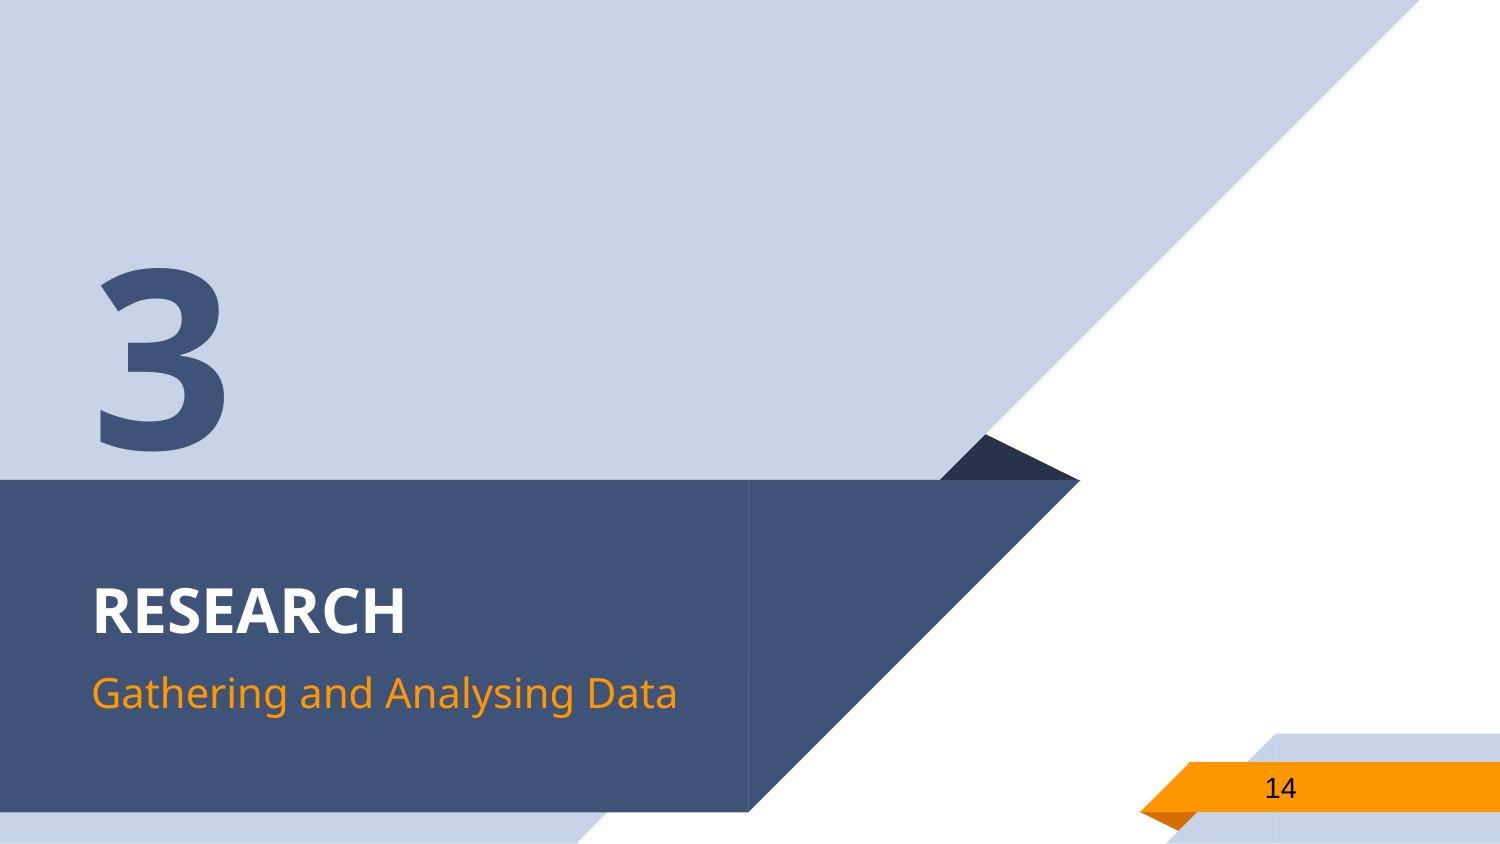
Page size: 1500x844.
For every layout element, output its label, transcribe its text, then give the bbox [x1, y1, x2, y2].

subtitle Gathering and Analysing Data [76, 652, 748, 781]
title RESEARCH [76, 470, 748, 652]
text_box 3 [76, 0, 434, 515]
slide_number 14 [1249, 760, 1494, 813]
